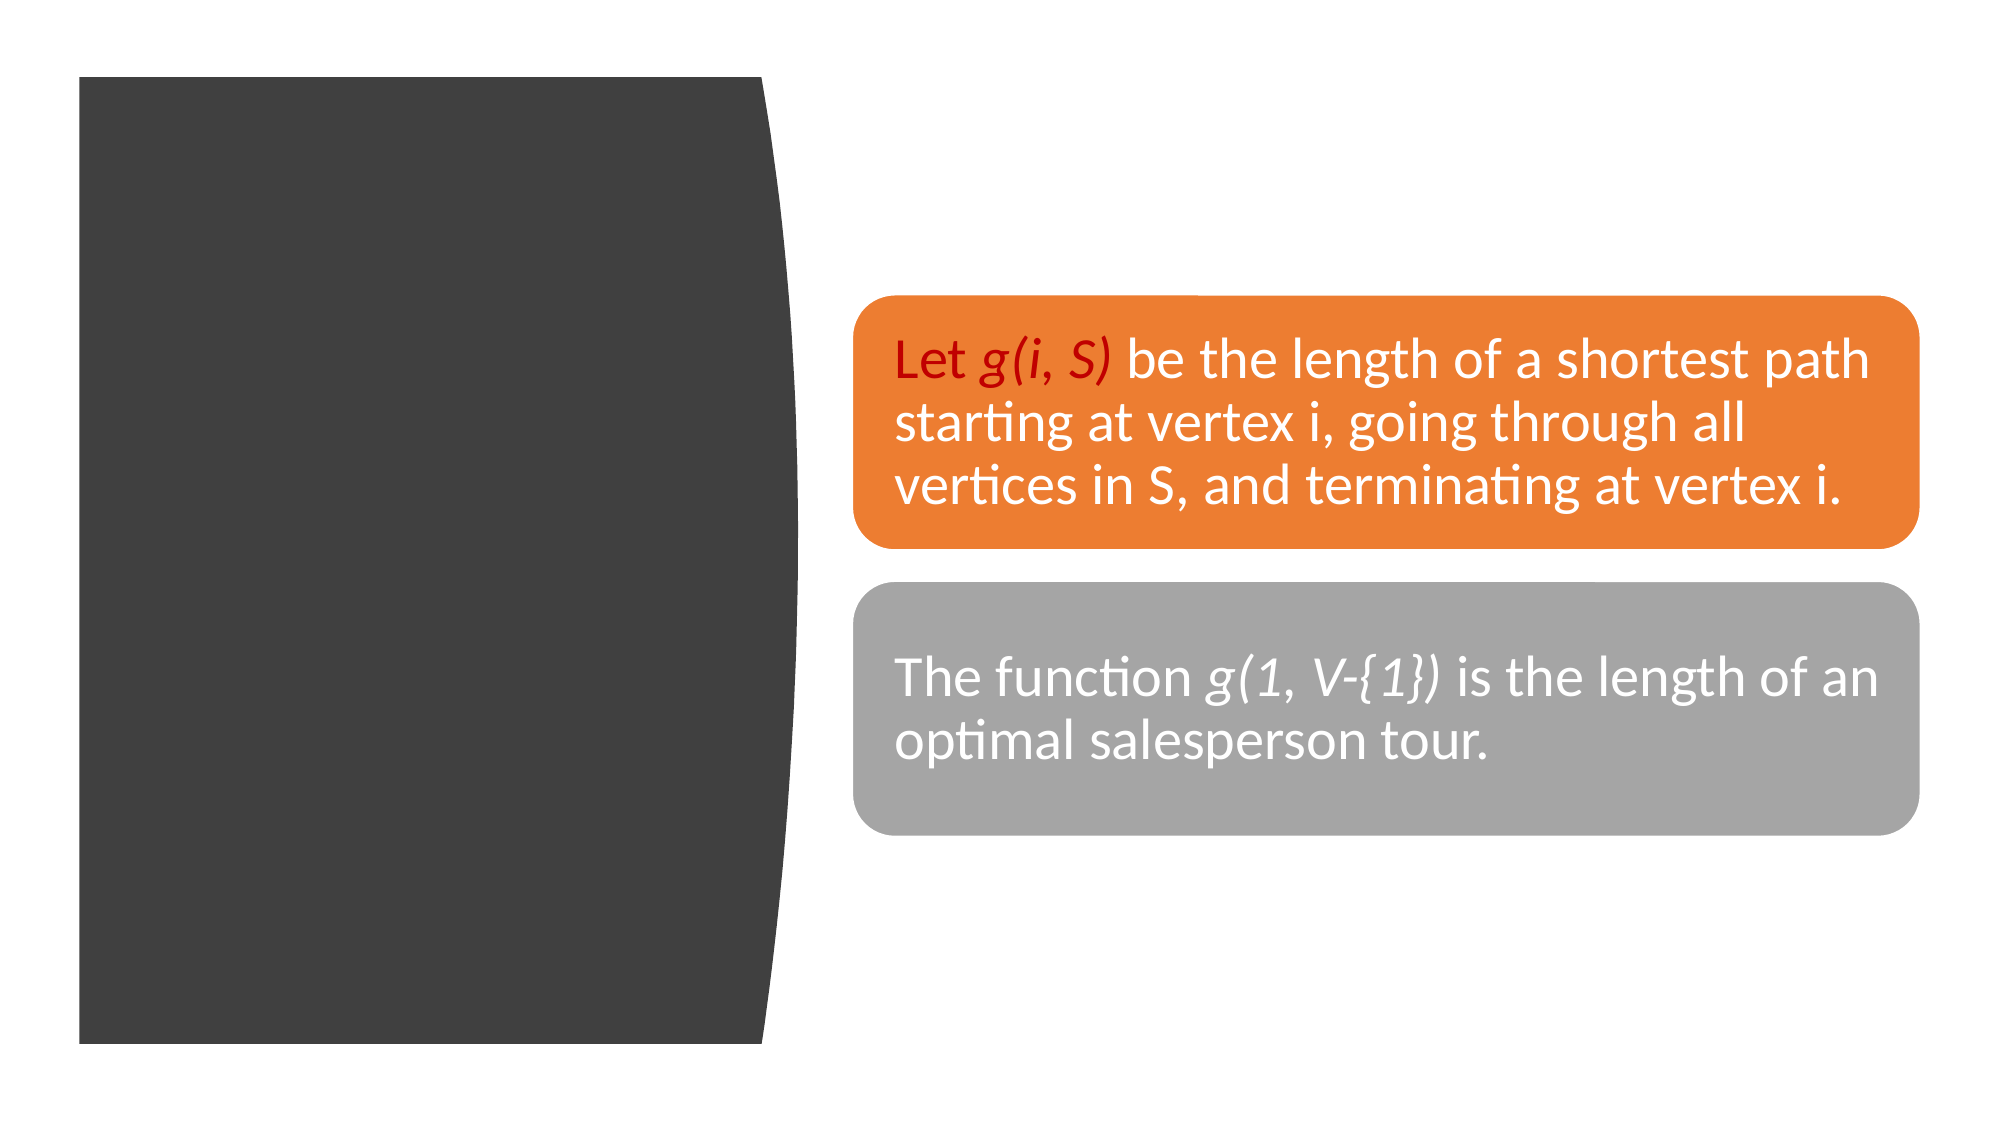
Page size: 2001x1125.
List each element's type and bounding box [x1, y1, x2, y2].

text_box [78, 76, 800, 1045]
text_box [852, 82, 1921, 1049]
